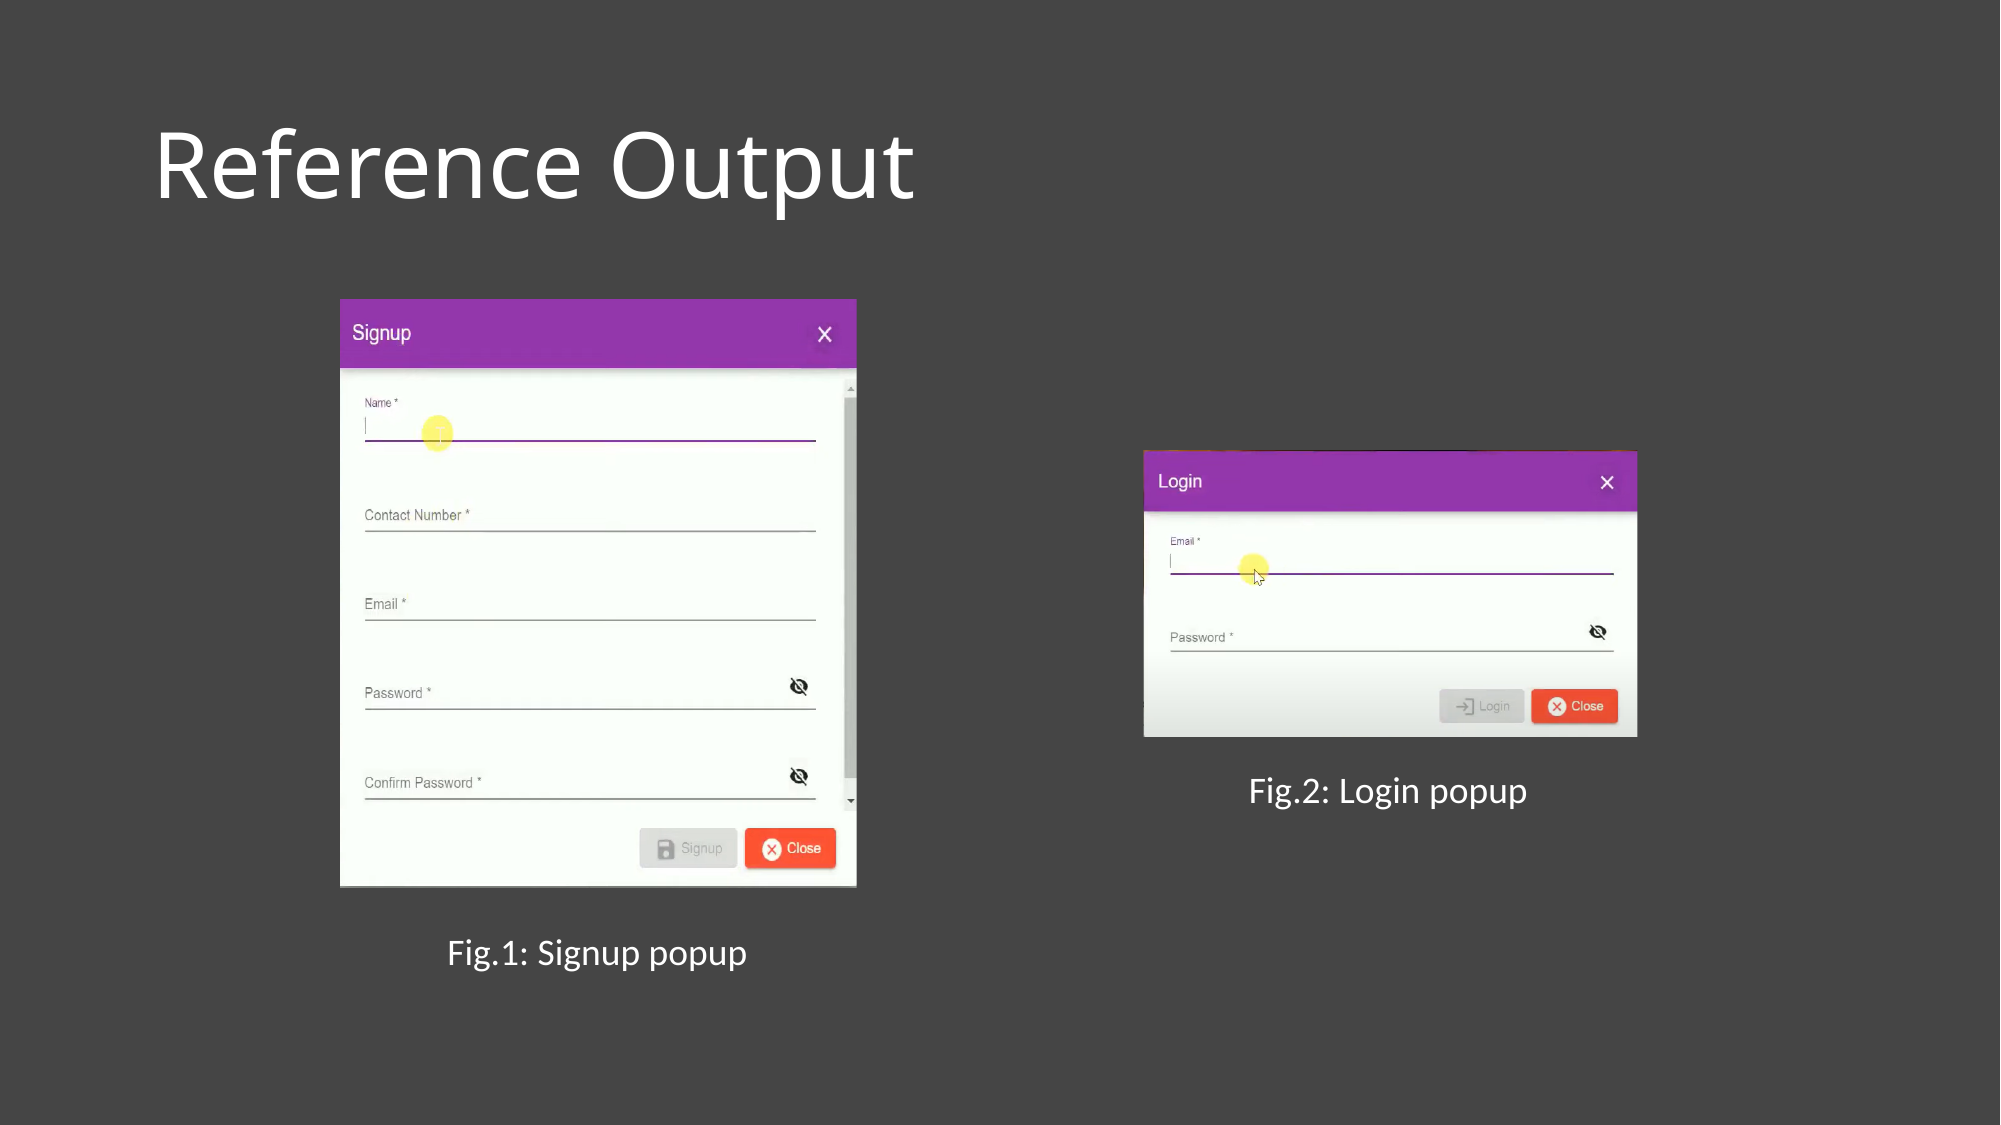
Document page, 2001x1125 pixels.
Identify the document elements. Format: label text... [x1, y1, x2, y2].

list [137, 299, 1863, 1014]
picture [1143, 450, 1638, 737]
title Reference Output [137, 59, 1863, 278]
picture [340, 299, 857, 888]
text_box Fig.2: Login popup [1234, 758, 1547, 819]
text_box Fig.1: Signup popup [432, 920, 765, 980]
